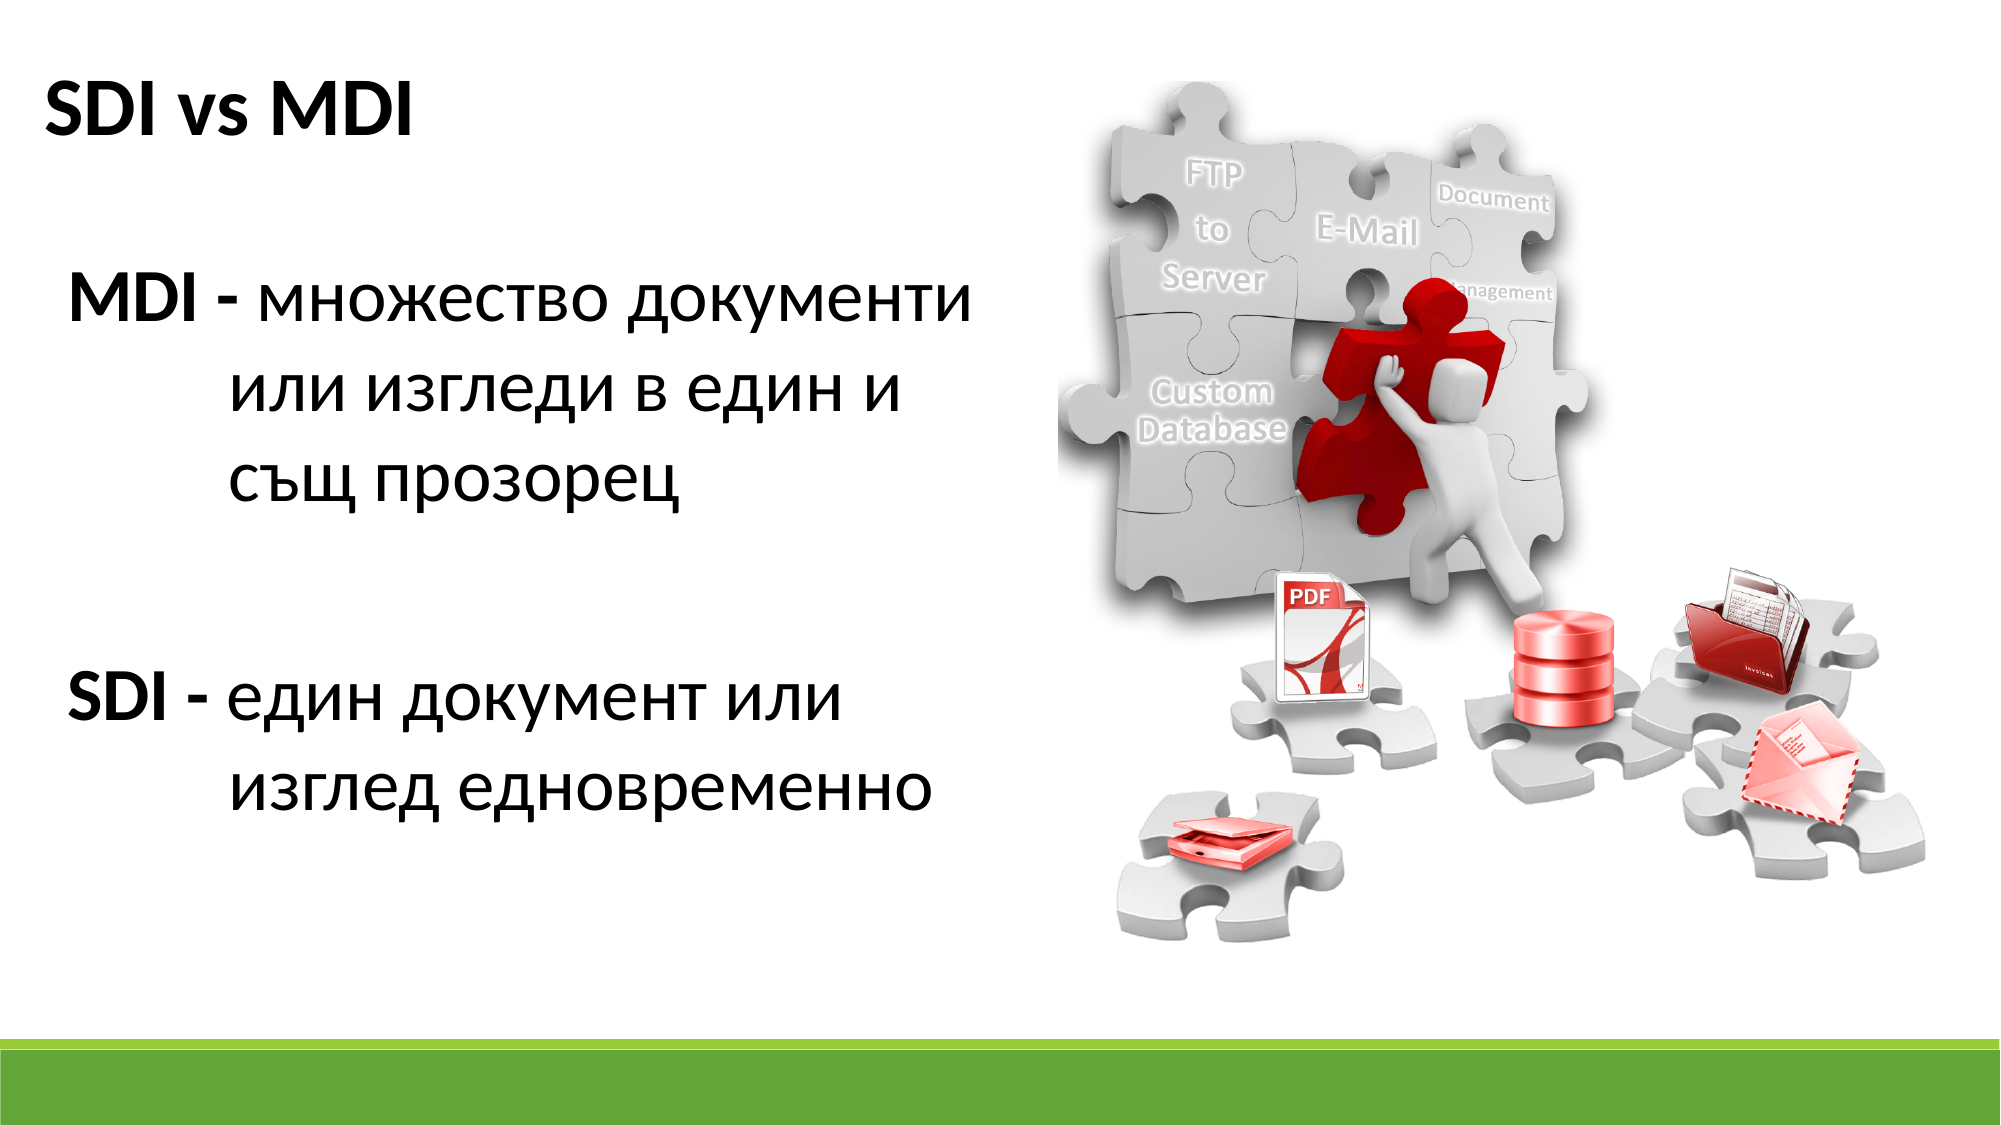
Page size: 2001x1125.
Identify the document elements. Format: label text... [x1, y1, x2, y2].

text_box MDI - множество документи или изгледи в един и същ прозорец [52, 238, 1000, 524]
picture [1058, 81, 1949, 972]
text_box SDI - един документ или изглед едновременно [52, 638, 1000, 833]
text_box SDI vs MDI [30, 44, 432, 160]
